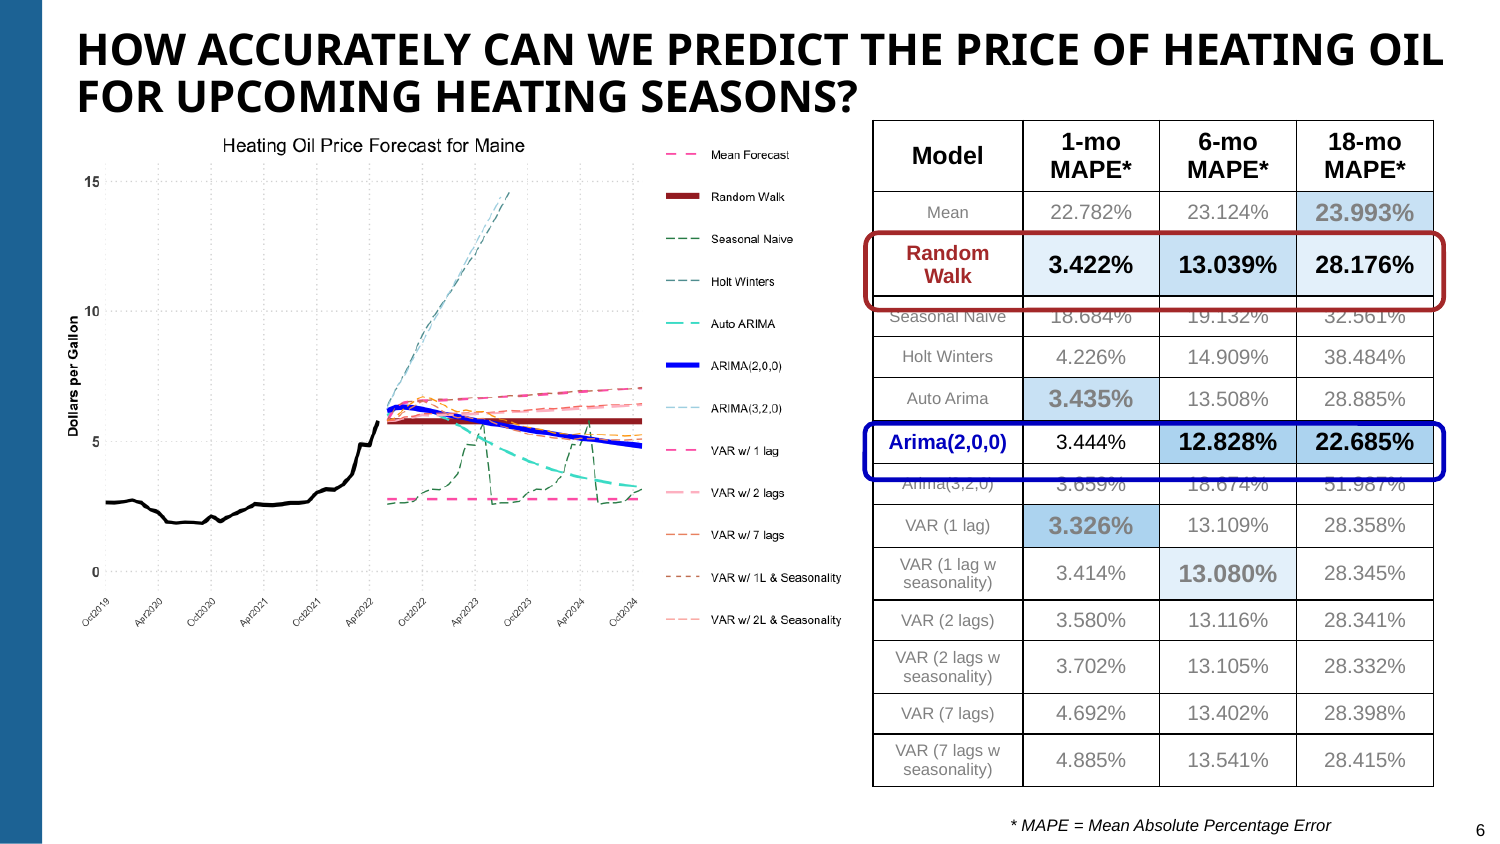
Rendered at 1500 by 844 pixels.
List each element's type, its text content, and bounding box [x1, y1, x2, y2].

table_cell Holt Winters [874, 337, 1022, 377]
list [60, 131, 854, 634]
title How accurately can we predict the price of heating oil for upcoming heating seasons? [60, 36, 1481, 113]
table_cell 18.684% [1024, 311, 1159, 336]
table_cell 3.659% [1024, 481, 1159, 504]
table_cell 3.326% [1024, 505, 1159, 547]
text_box * MAPE = Mean Absolute Percentage Error [922, 807, 1420, 843]
table_cell VAR (1 lag w seasonality) [874, 548, 1022, 599]
table_cell 28.398% [1297, 694, 1433, 733]
table_cell VAR (2 lags) [874, 601, 1022, 640]
table_cell 23.124% [1160, 192, 1296, 231]
table_cell 13.541% [1160, 735, 1296, 786]
table_cell 13.116% [1160, 601, 1296, 640]
table_cell 28.885% [1297, 378, 1433, 420]
table_cell VAR (1 lag) [874, 505, 1022, 547]
table_cell 13.109% [1160, 505, 1296, 547]
table_cell 3.435% [1024, 378, 1159, 420]
table_cell 28.345% [1297, 548, 1433, 599]
table_cell 18.674% [1160, 481, 1296, 504]
table_cell VAR (7 lags w seasonality) [874, 735, 1022, 786]
table_cell 28.415% [1297, 735, 1433, 786]
table_cell 4.692% [1024, 694, 1159, 733]
table_cell Mean [874, 192, 1022, 232]
table_cell 51.987% [1297, 481, 1433, 504]
text_box [863, 422, 1445, 481]
table_cell 28.332% [1297, 641, 1433, 693]
table_cell VAR (2 lags w seasonality) [874, 641, 1022, 693]
table_cell 38.484% [1297, 337, 1433, 377]
table_header 18-mo MAPE* [1297, 121, 1433, 191]
table_cell 3.702% [1024, 641, 1159, 693]
text_box [864, 231, 1445, 311]
table_cell Arima(3,2,0) [874, 481, 1022, 504]
table_cell Seasonal Naive [874, 311, 1022, 336]
table_cell 13.080% [1160, 548, 1296, 599]
table_cell 28.341% [1297, 601, 1433, 640]
table_header Model [874, 121, 1022, 191]
table_cell 23.993% [1297, 192, 1433, 232]
table_header 1-mo MAPE* [1024, 121, 1159, 191]
table_cell 19.132% [1160, 311, 1296, 336]
table_header 6-mo MAPE* [1160, 121, 1296, 191]
table_cell 32.561% [1297, 311, 1433, 336]
table_cell 28.358% [1297, 505, 1433, 547]
table_cell 3.414% [1024, 548, 1159, 599]
table_cell 13.105% [1160, 641, 1296, 693]
table_cell 13.402% [1160, 694, 1296, 733]
table_cell 22.782% [1024, 192, 1159, 231]
table_cell 4.885% [1024, 735, 1159, 786]
table_cell 13.508% [1160, 378, 1296, 420]
table_cell 14.909% [1160, 337, 1296, 377]
table_cell Auto Arima [874, 378, 1022, 420]
table_cell 4.226% [1024, 337, 1159, 377]
table_cell VAR (7 lags) [874, 694, 1022, 733]
table_cell 3.580% [1024, 601, 1159, 640]
